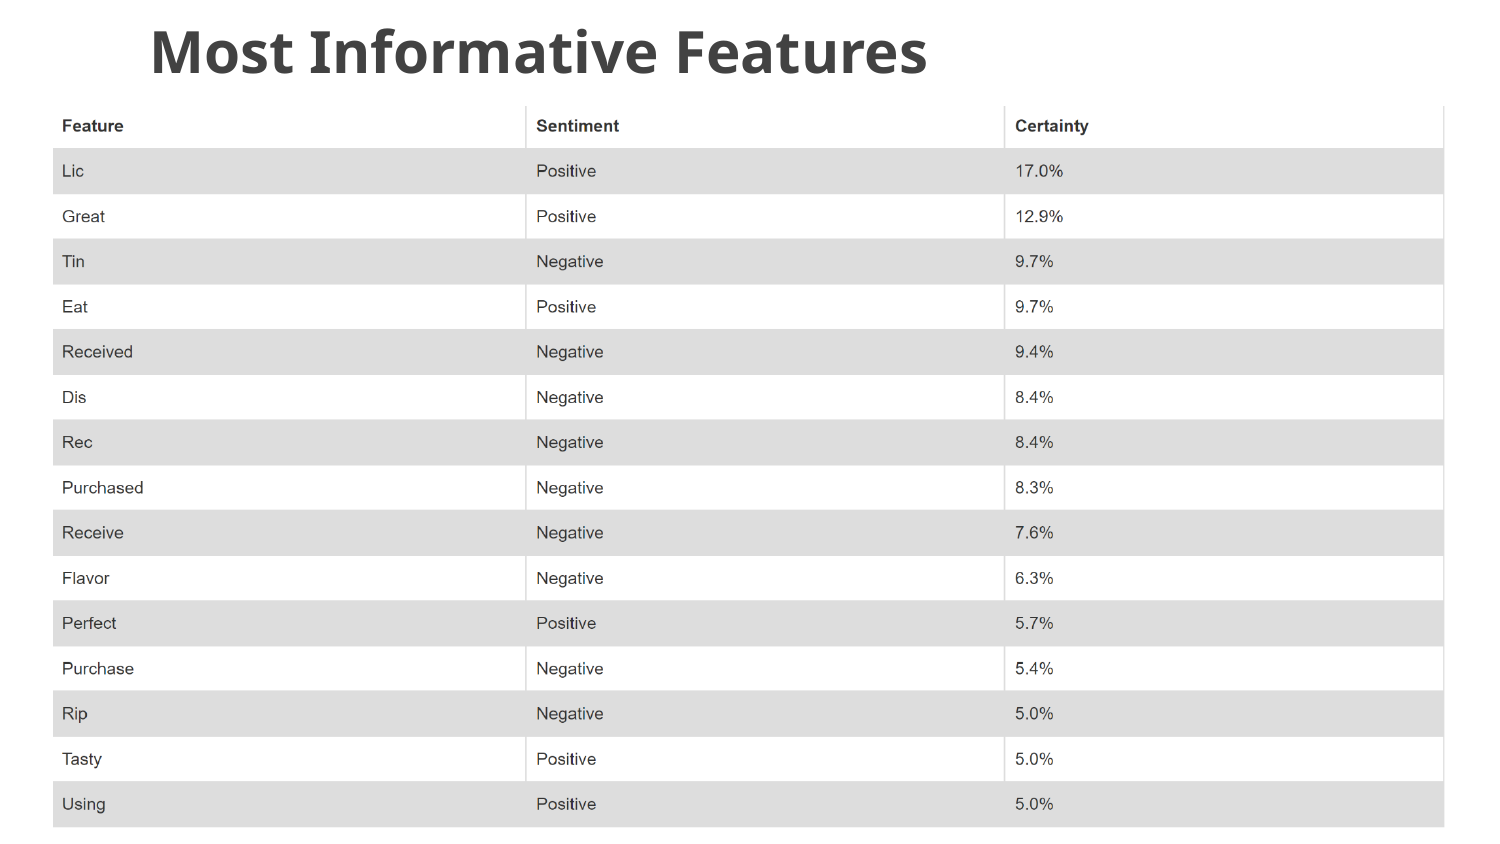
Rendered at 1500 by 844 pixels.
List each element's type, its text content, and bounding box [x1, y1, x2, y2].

picture [53, 105, 1447, 829]
title Most Informative Features [134, 0, 1288, 104]
